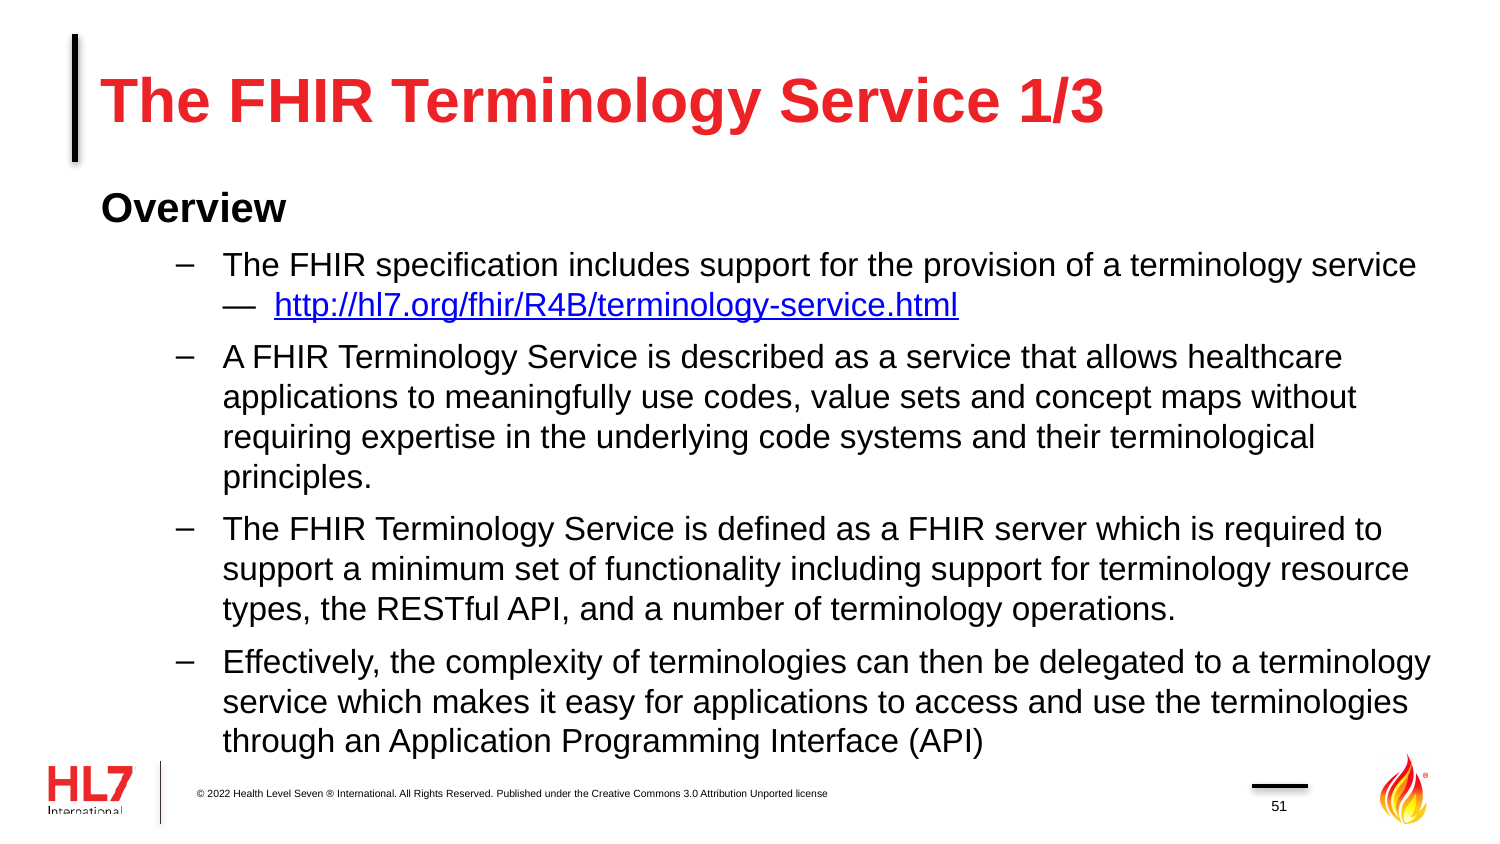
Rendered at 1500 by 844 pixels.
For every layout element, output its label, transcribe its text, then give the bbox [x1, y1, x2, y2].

picture [1380, 765, 1428, 824]
list Overview The FHIR specification includes support for the provision of a terminology service — http://hl7.org/fhir/R4B/terminology-service.html A FHIR Terminology Service is described as a service that allows healthcare applications to meaningfully use codes, value sets and concept maps without requiring expertise in the underlying code systems and their terminological principles. The FHIR Terminology Service is defined as a FHIR server which is required to support a minimum set of functionality including support for terminology resource types, the RESTful API, and a number of terminology operations. Effectively, the complexity of terminologies can then be delegated to a terminology service which makes it easy for applications to access and use the terminologies through an Application Programming Interface (API) [100, 180, 1451, 765]
slide_number 51 [1257, 788, 1302, 815]
footer © 2022 Health Level Seven ® International. All Rights Reserved. Published under the Creative Commons 3.0 Attribution Unported license [196, 786, 941, 813]
title The FHIR Terminology Service 1/3 [100, 33, 1451, 163]
